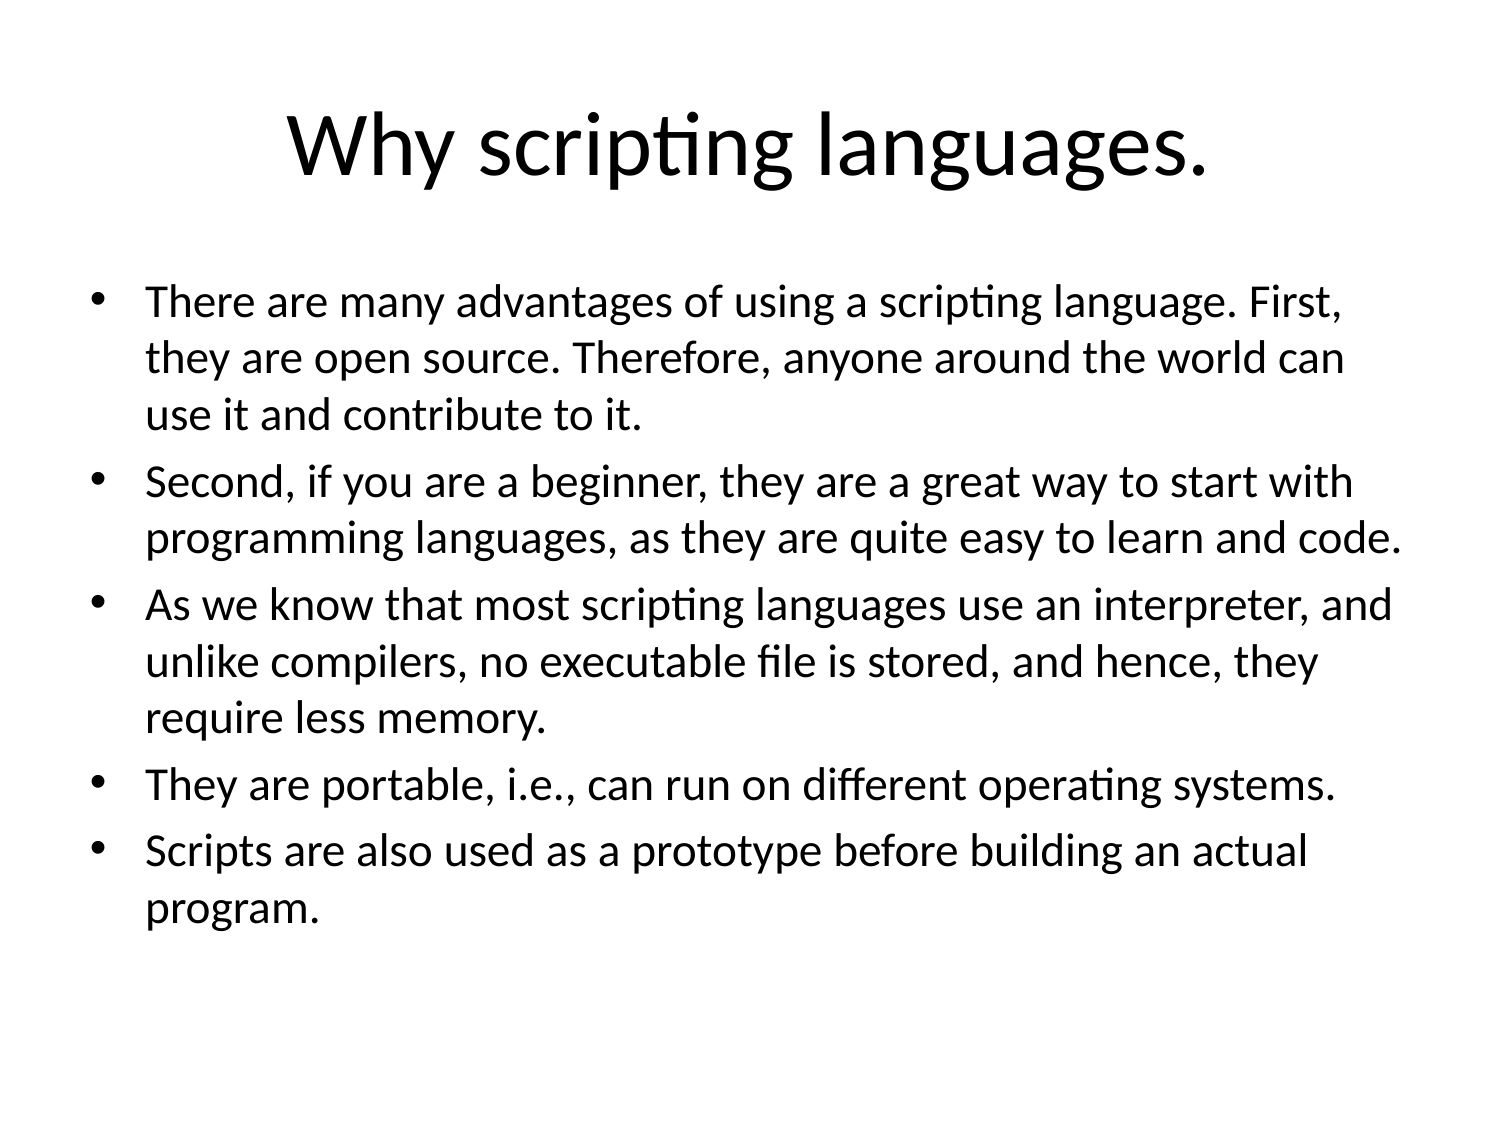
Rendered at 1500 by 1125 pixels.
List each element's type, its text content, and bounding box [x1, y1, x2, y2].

list There are many advantages of using a scripting language. First, they are open source. Therefore, anyone around the world can use it and contribute to it. Second, if you are a beginner, they are a great way to start with programming languages, as they are quite easy to learn and code. As we know that most scripting languages use an interpreter, and unlike compilers, no executable file is stored, and hence, they require less memory. They are portable, i.e., can run on different operating systems. Scripts are also used as a prototype before building an actual program. [75, 262, 1425, 1005]
title Why scripting languages. [75, 45, 1425, 232]
